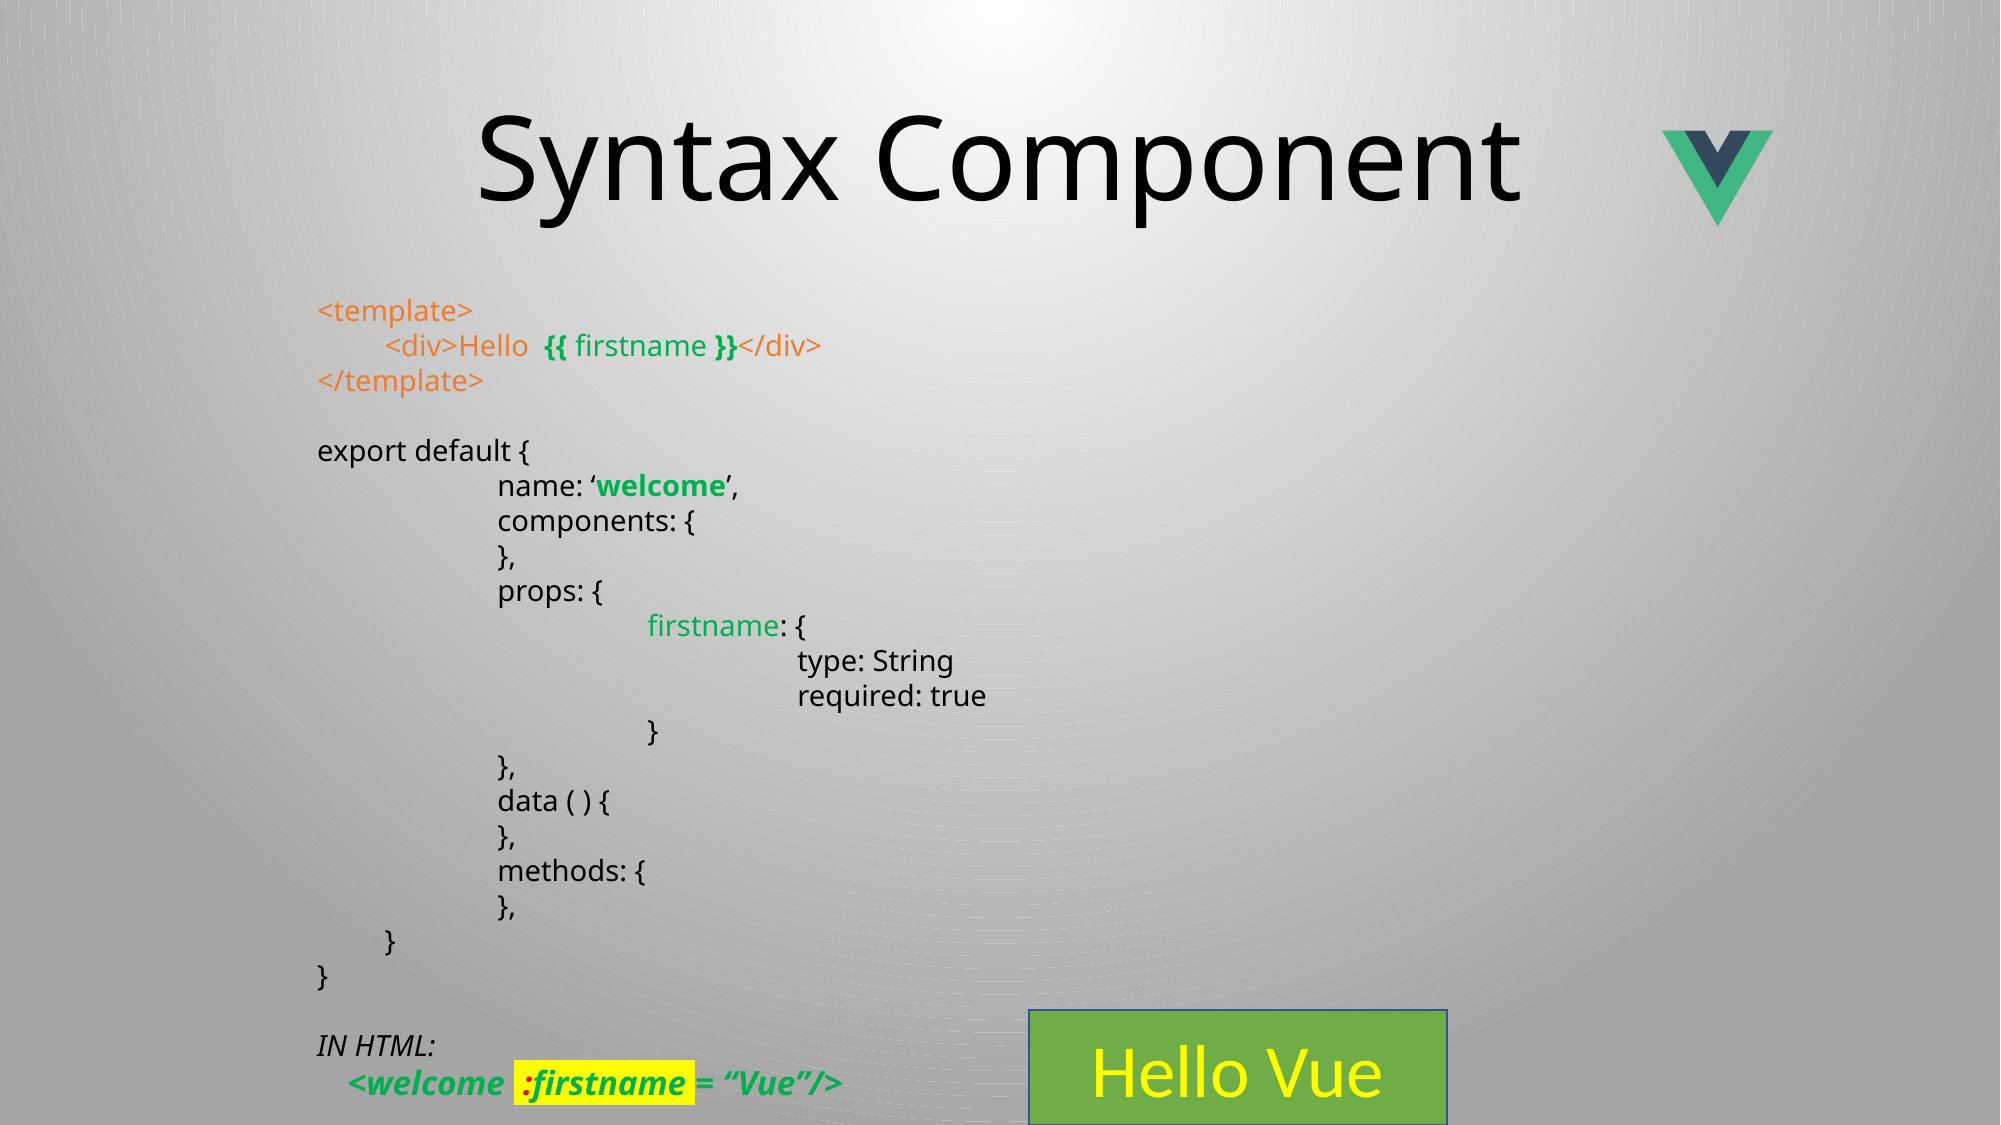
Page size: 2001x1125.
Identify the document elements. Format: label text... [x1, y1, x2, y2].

list <template> <div>Hello {{ firstname }}</div> </template> export default { name: ‘welcome’, components: { }, props: { firstname: { type: String required: true } }, data ( ) { }, methods: { }, } } IN HTML: <welcome :firstname = “Vue”/> [285, 278, 2000, 1102]
title Syntax Component [359, 29, 1641, 278]
picture [1662, 123, 1773, 234]
text_box Hello Vue [1028, 1009, 1448, 1125]
